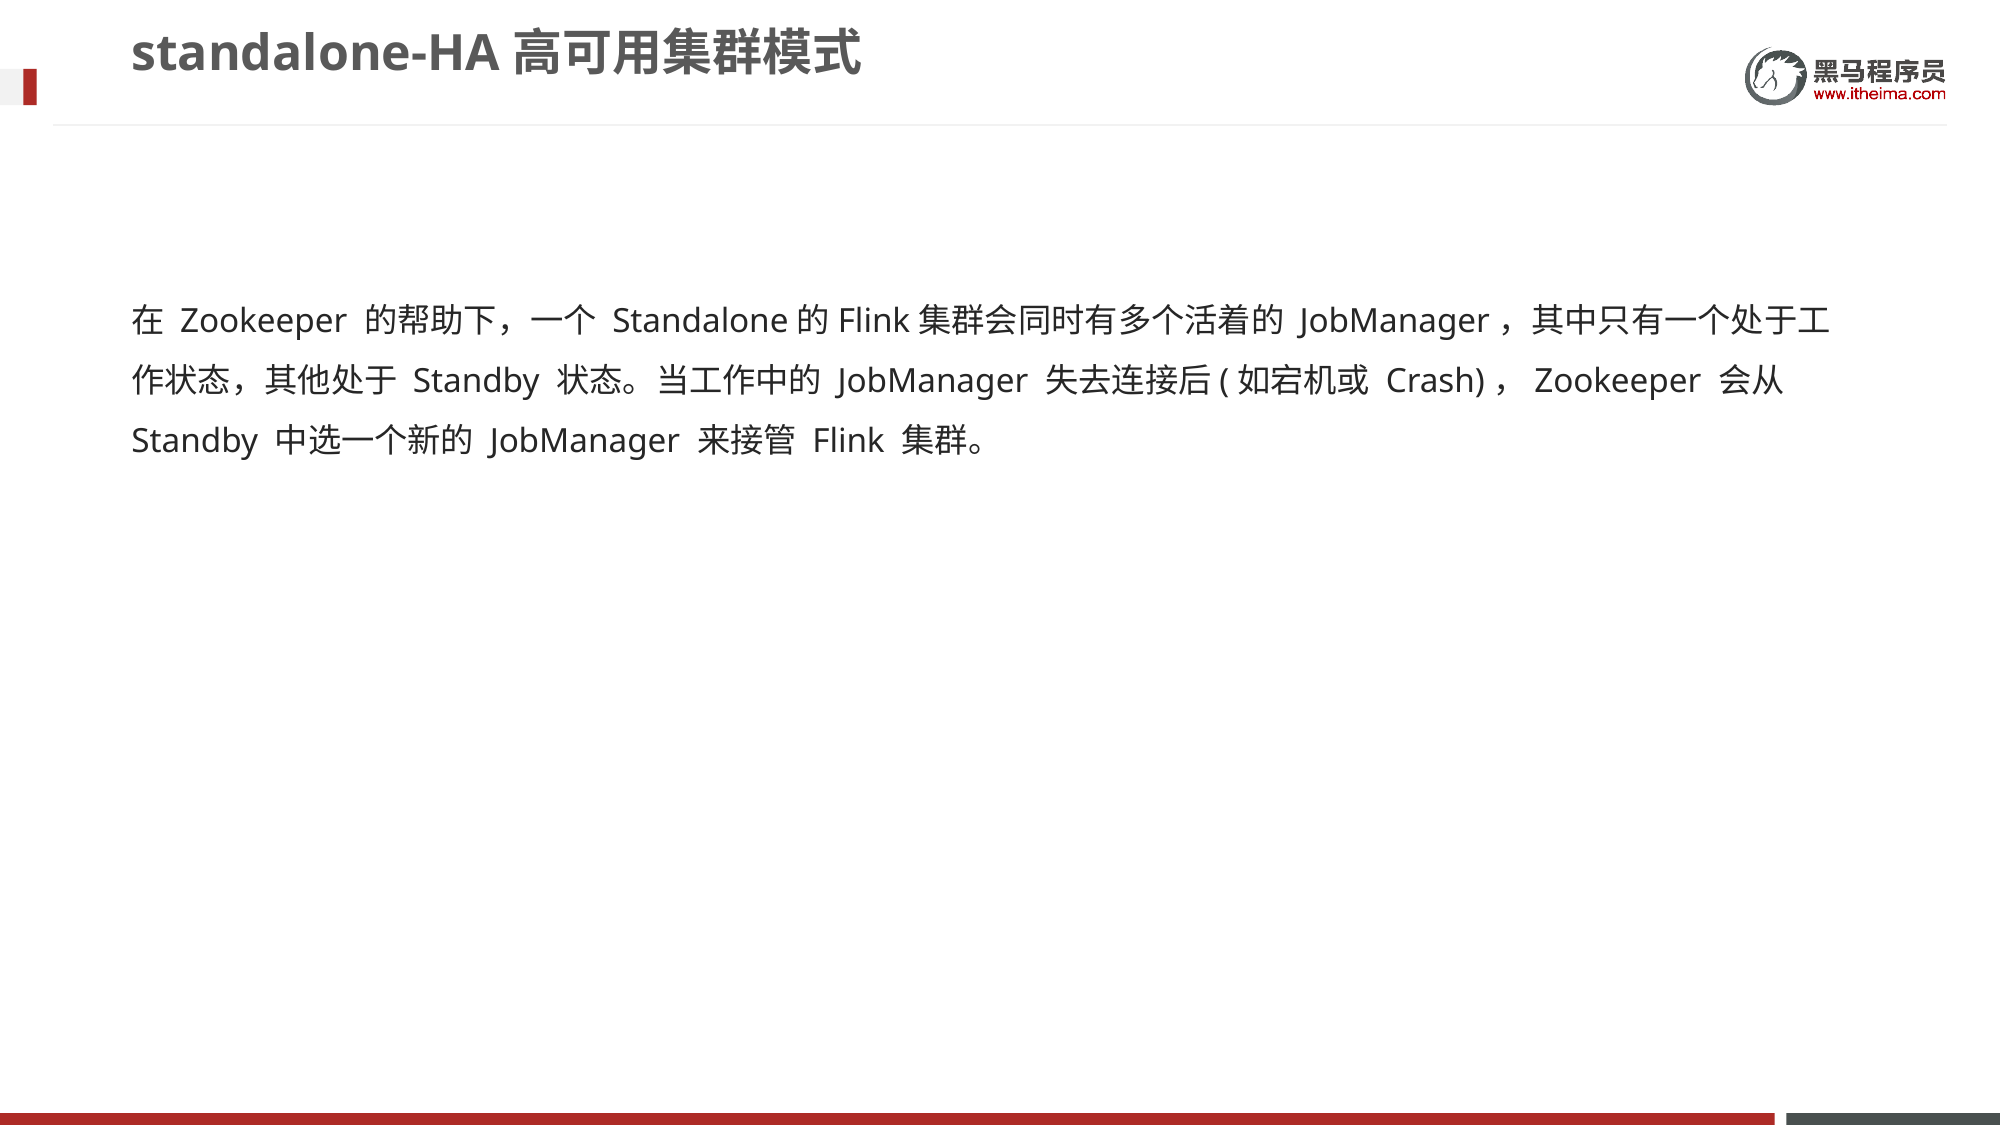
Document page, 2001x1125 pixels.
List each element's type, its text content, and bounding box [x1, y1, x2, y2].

title standalone-HA高可用集群模式 [116, 38, 1556, 124]
picture [1744, 46, 1946, 106]
list 在 Zookeeper 的帮助下，一个 Standalone的Flink集群会同时有多个活着的 JobManager，其中只有一个处于工作状态，其他处于 Standby 状态。当工作中的 JobManager 失去连接后(如宕机或 Crash)，Zookeeper 会从 Standby 中选一个新的 JobManager 来接管 Flink 集群。 [116, 271, 1872, 964]
